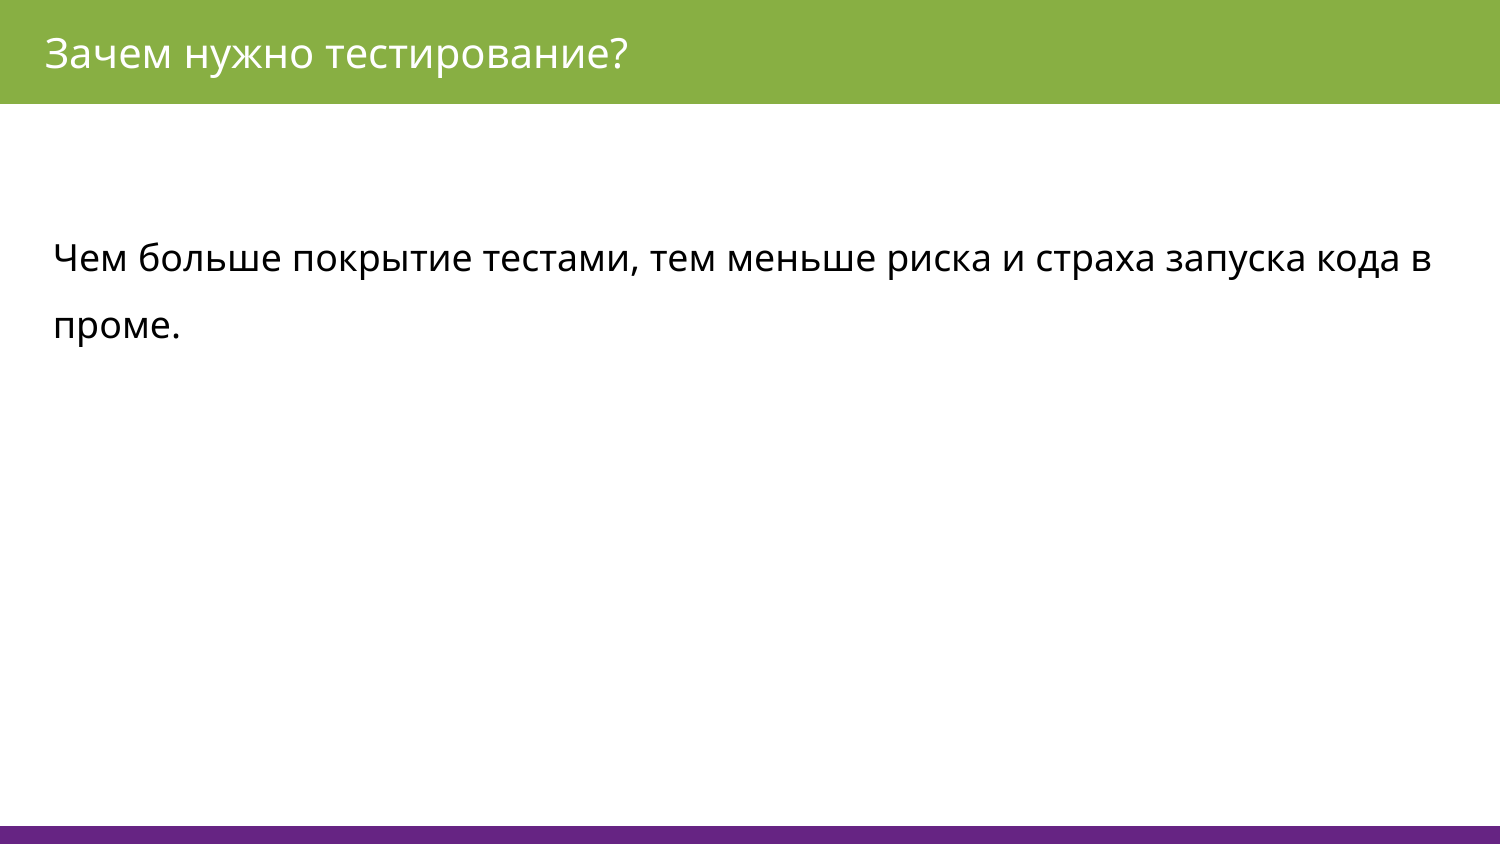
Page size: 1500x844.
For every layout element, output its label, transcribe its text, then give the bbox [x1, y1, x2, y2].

text_box [0, 826, 1500, 844]
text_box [0, 0, 1500, 104]
text_box Чем больше покрытие тестами, тем меньше риска и страха запуска кода в проме. [37, 196, 1467, 734]
